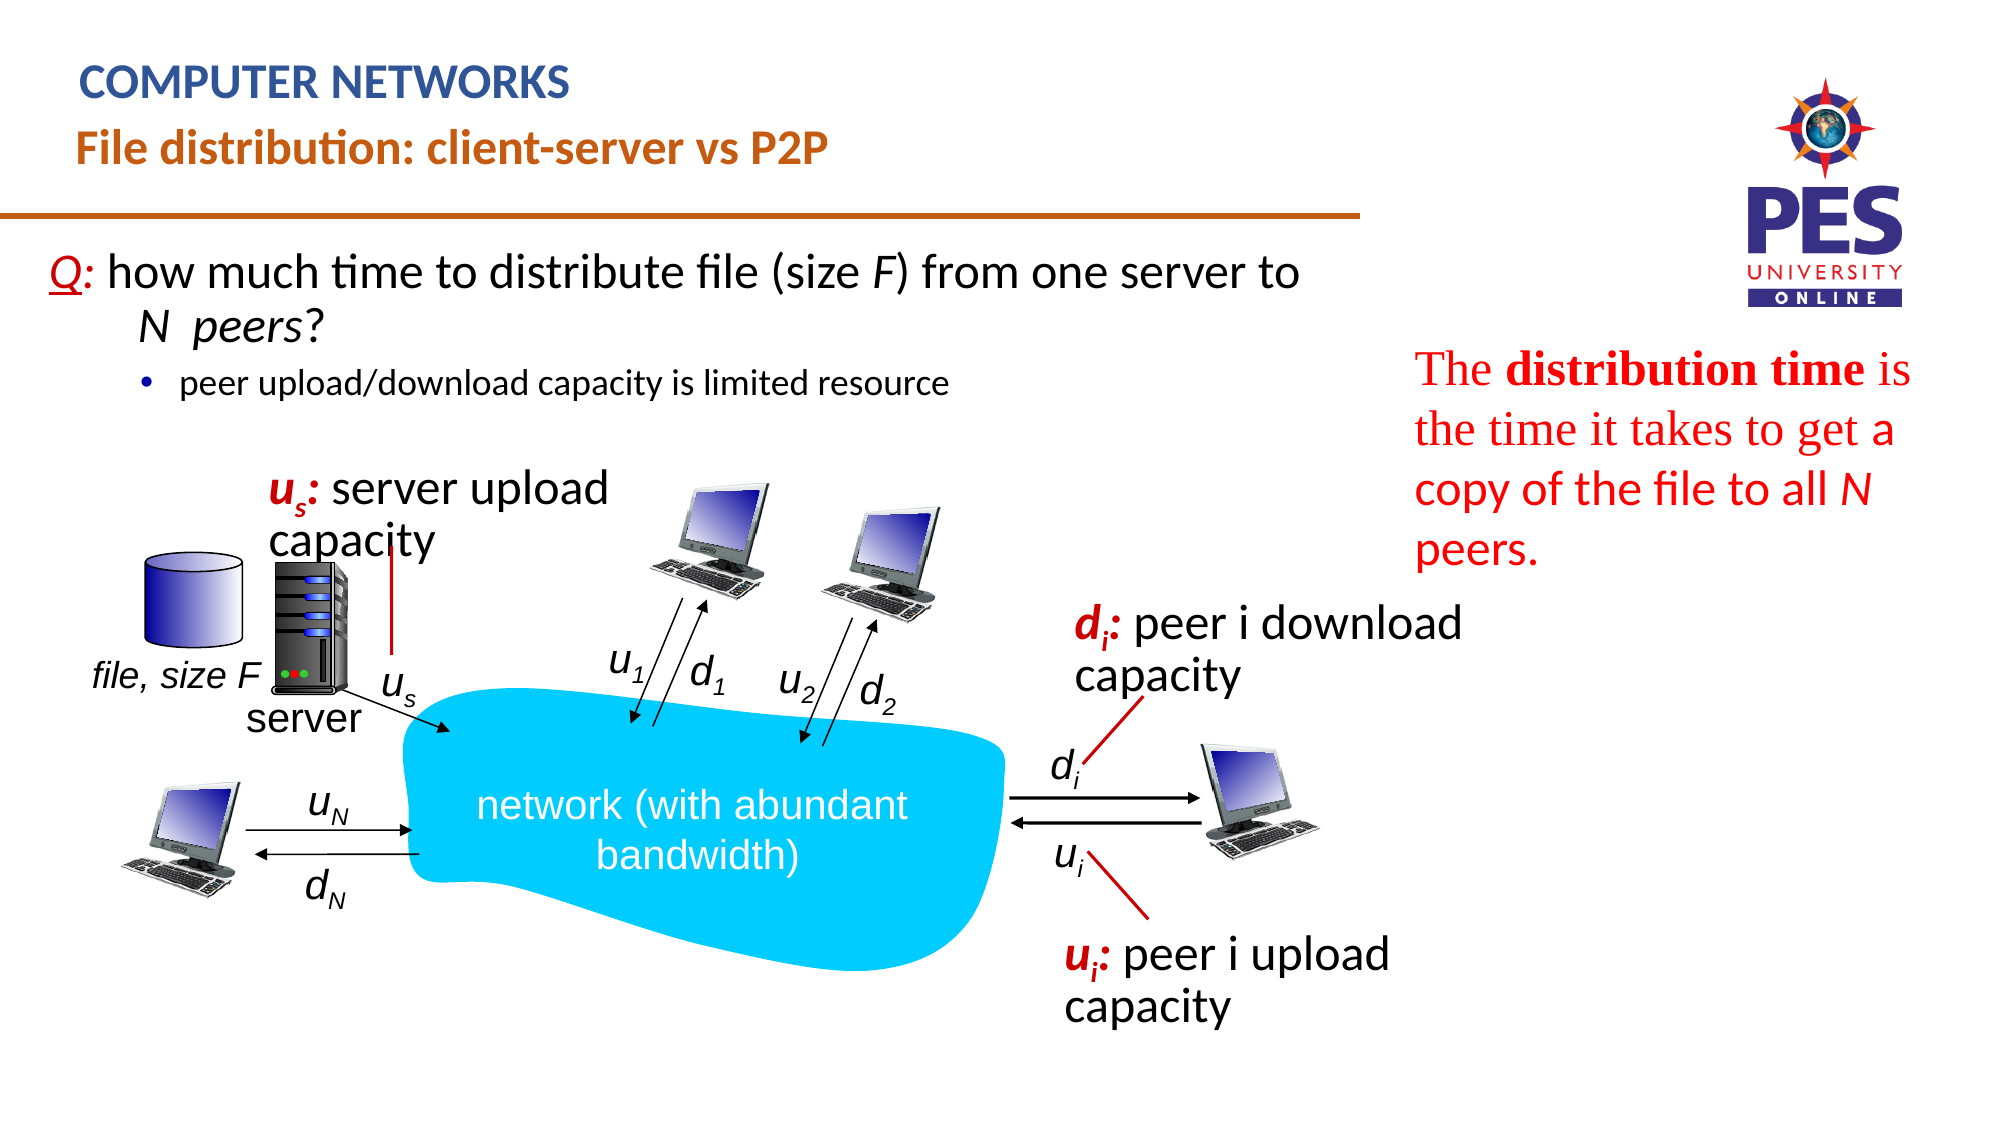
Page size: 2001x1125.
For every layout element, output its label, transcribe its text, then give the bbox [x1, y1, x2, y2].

text_box COMPUTER NETWORKS [64, 41, 1295, 106]
text_box [420, 720, 451, 733]
text_box File distribution: client-server vs P2P [60, 106, 1374, 182]
picture [1748, 76, 1902, 307]
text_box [593, 597, 945, 747]
text_box us: server upload capacity [253, 450, 662, 575]
text_box di: peer i download capacity [1059, 585, 1510, 710]
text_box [1197, 738, 1350, 870]
text_box network (with abundant bandwidth) [461, 770, 924, 886]
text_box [621, 477, 774, 609]
text_box [1136, 791, 1197, 805]
text_box uN [293, 766, 394, 838]
text_box us [366, 647, 432, 720]
text_box [254, 848, 290, 861]
text_box di [1035, 730, 1136, 803]
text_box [792, 501, 945, 632]
text_box The distribution time is the time it takes to get a copy of the file to all N peers. [1399, 328, 1977, 583]
text_box Q: how much time to distribute file (size F) from one server to N peers? peer upload/download capacity is limited resource [23, 237, 1361, 451]
text_box [402, 688, 1006, 972]
text_box [1010, 816, 1039, 830]
text_box dN [290, 850, 390, 923]
text_box server [207, 683, 401, 749]
text_box [394, 823, 413, 837]
text_box ui: peer i upload capacity [1049, 916, 1475, 1041]
text_box [145, 552, 243, 648]
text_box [271, 562, 348, 695]
text_box COMPUTER NETWORKS [145, 552, 242, 571]
text_box file, size F [61, 643, 291, 703]
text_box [92, 776, 245, 907]
text_box ui [1039, 818, 1140, 890]
